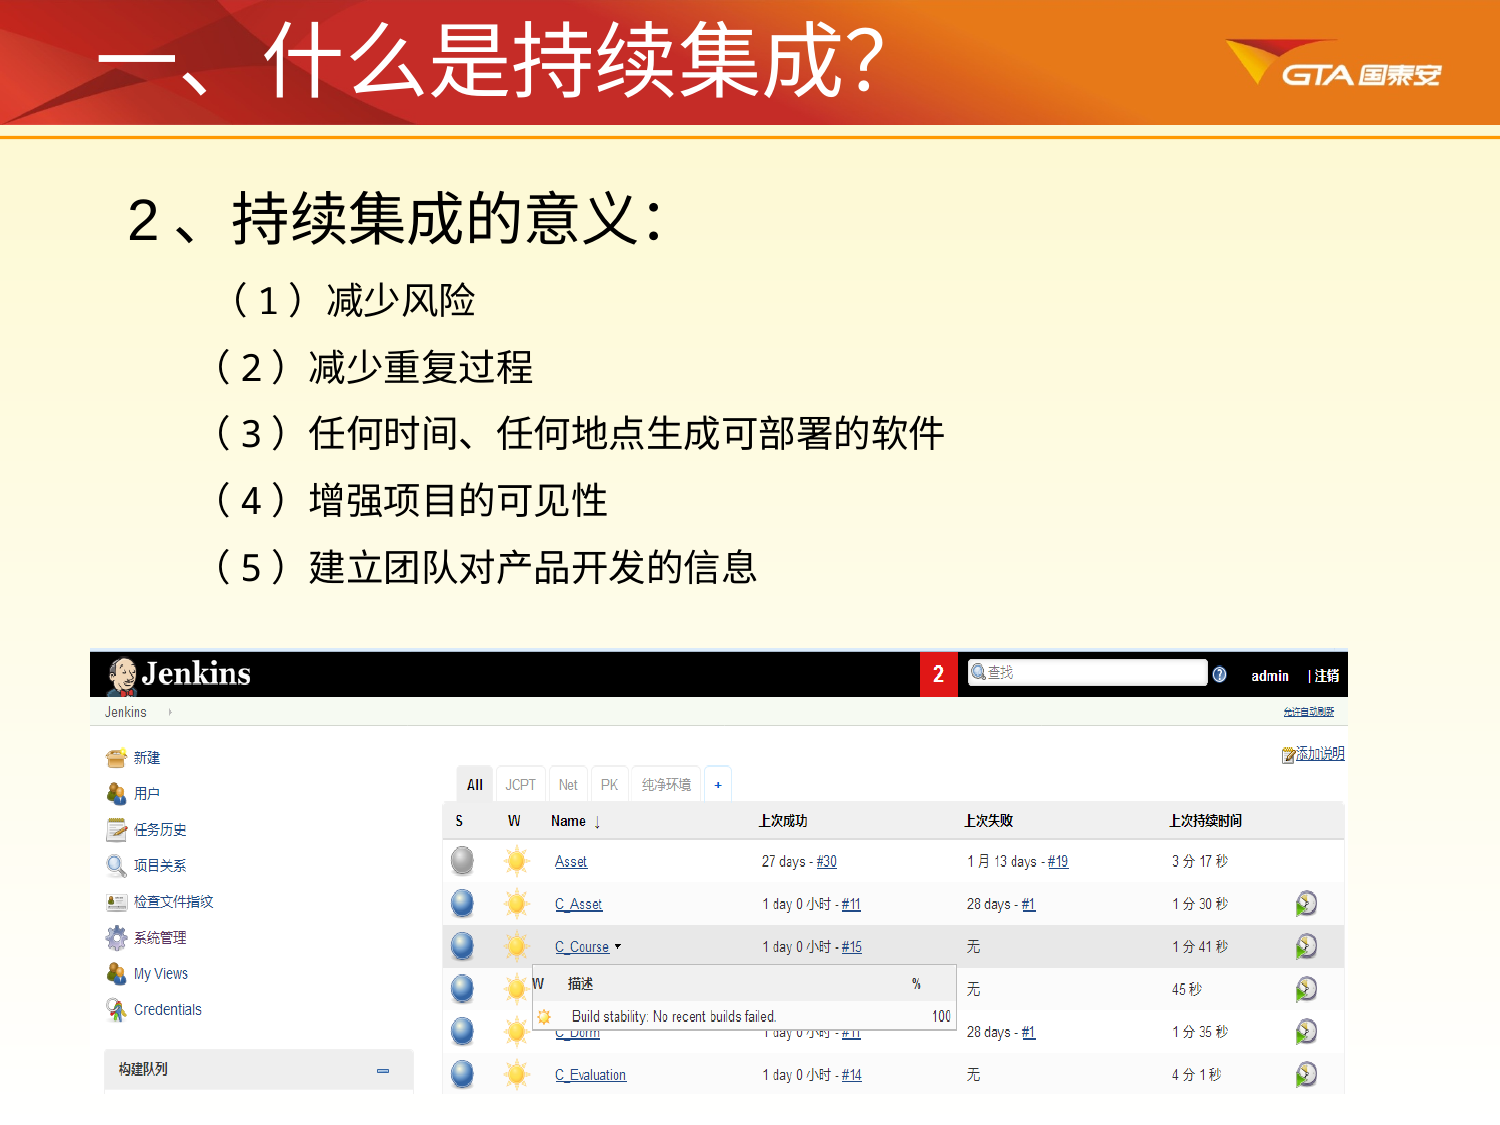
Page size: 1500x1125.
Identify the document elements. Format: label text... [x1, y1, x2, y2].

picture [0, 0, 1500, 125]
picture [90, 647, 1349, 1094]
text_box 2、持续集成的意义： [112, 174, 1388, 260]
text_box 一、什么是持续集成？ [0, 0, 1435, 116]
text_box （1）减少风险 （2）减少重复过程 （3）任何时间、任何地点生成可部署的软件 （4）增强项目的可见性 （5）建立团队对产品开发的信息 [135, 262, 1347, 597]
